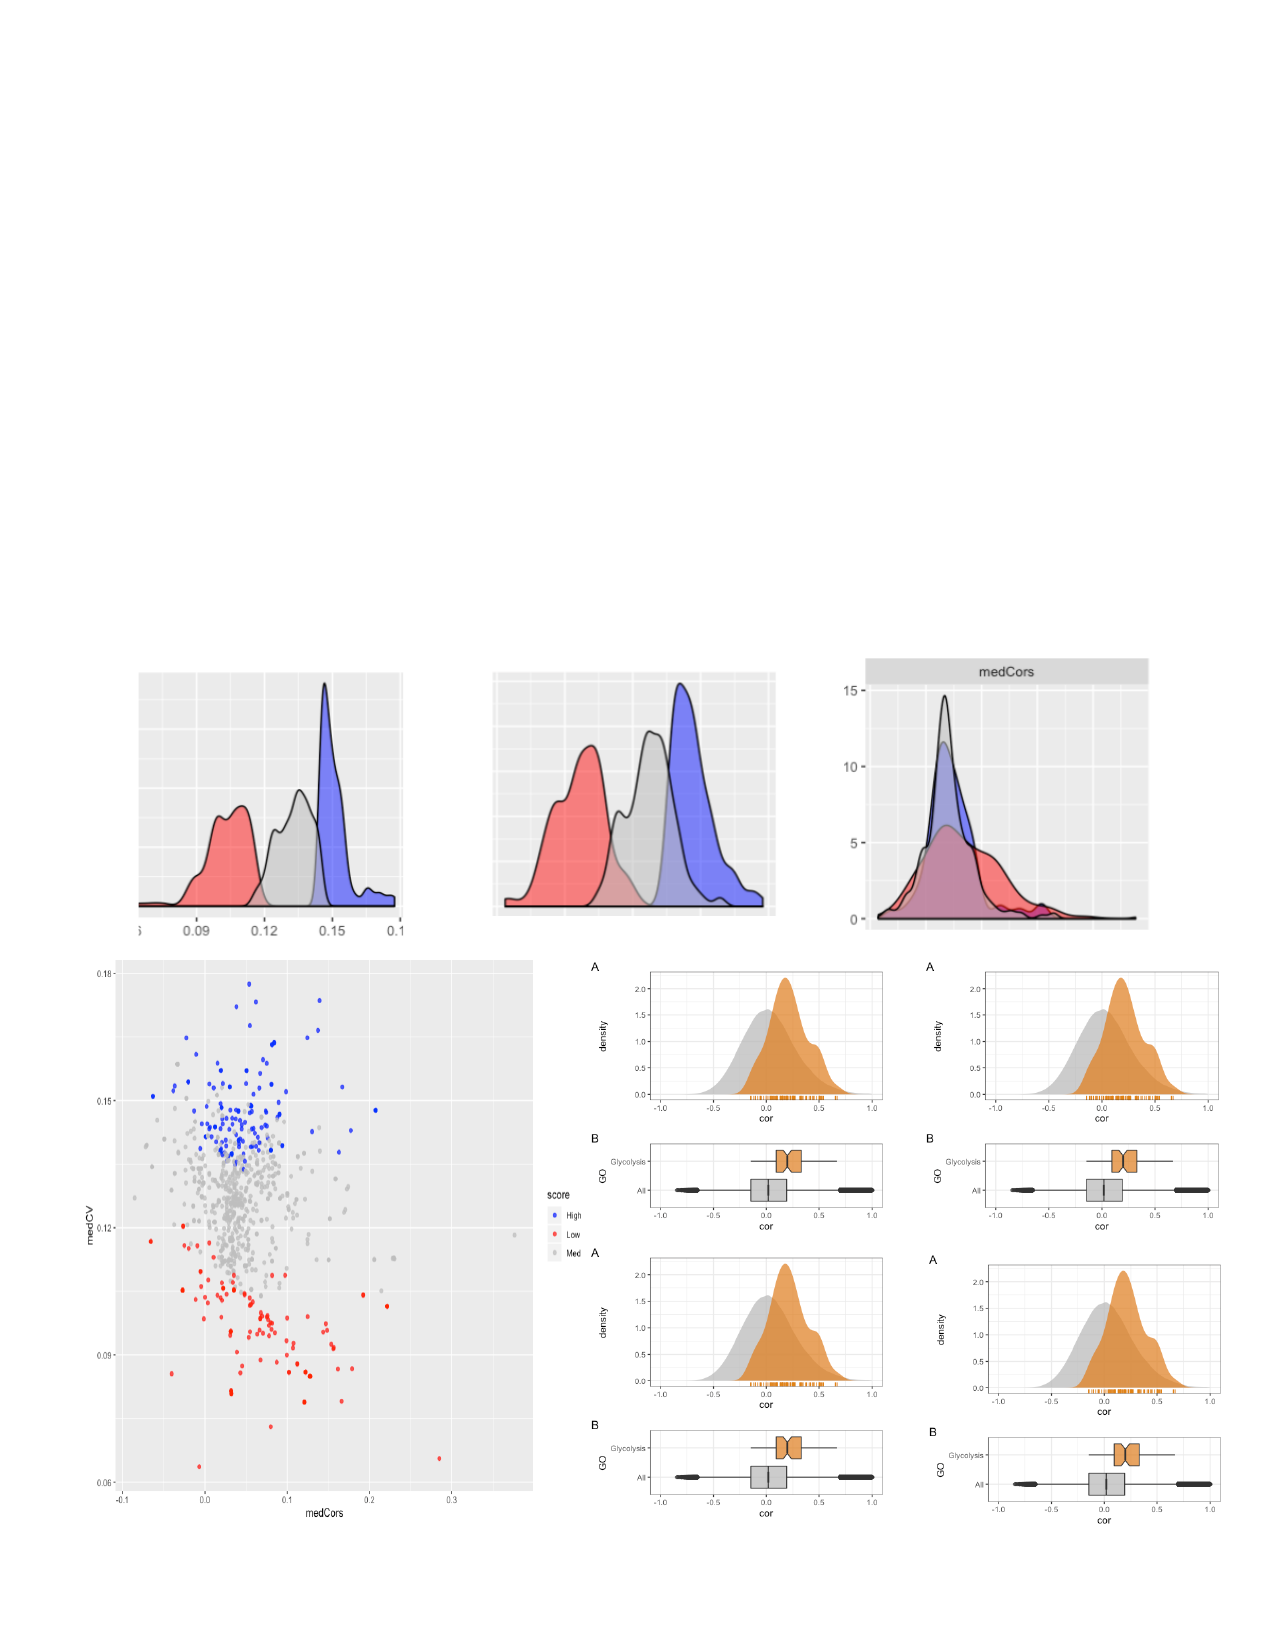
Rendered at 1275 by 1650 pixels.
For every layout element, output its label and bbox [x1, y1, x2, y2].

picture [138, 666, 404, 944]
picture [489, 666, 781, 916]
picture [919, 956, 1224, 1233]
picture [922, 1249, 1226, 1527]
picture [83, 956, 888, 1520]
picture [825, 652, 1155, 930]
